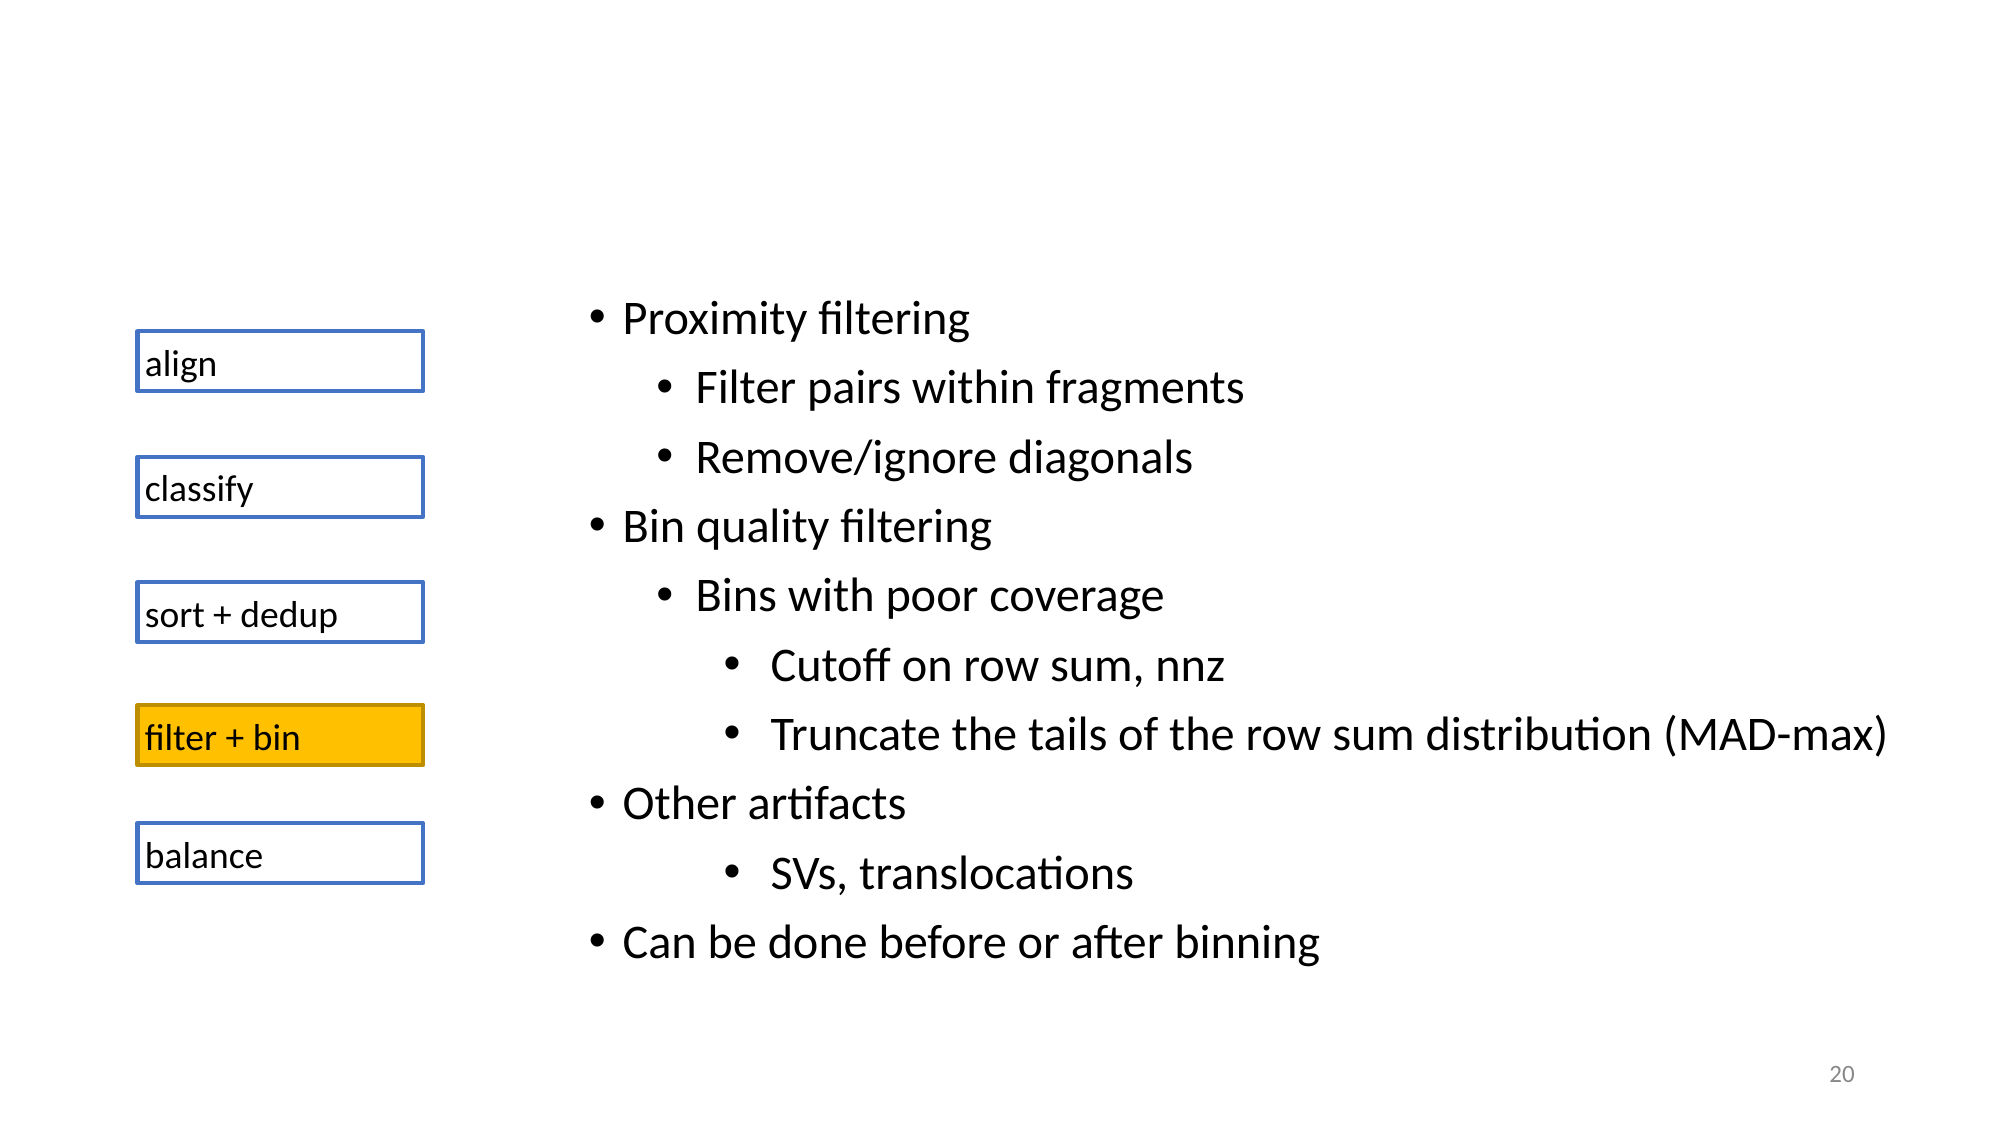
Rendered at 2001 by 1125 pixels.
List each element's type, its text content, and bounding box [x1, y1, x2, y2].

text_box sort + dedup [135, 580, 425, 644]
text_box filter + bin [135, 703, 425, 767]
list Proximity filtering Filter pairs within fragments Remove/ignore diagonals Bin quality filtering Bins with poor coverage Cutoff on row sum, nnz Truncate the tails of the row sum distribution (MAD-max) Other artifacts SVs, translocations Can be done before or after binning [580, 285, 1903, 1037]
text_box align [135, 329, 425, 393]
text_box balance [135, 821, 425, 885]
slide_number 20 [1818, 1050, 1863, 1096]
text_box classify [135, 455, 425, 519]
